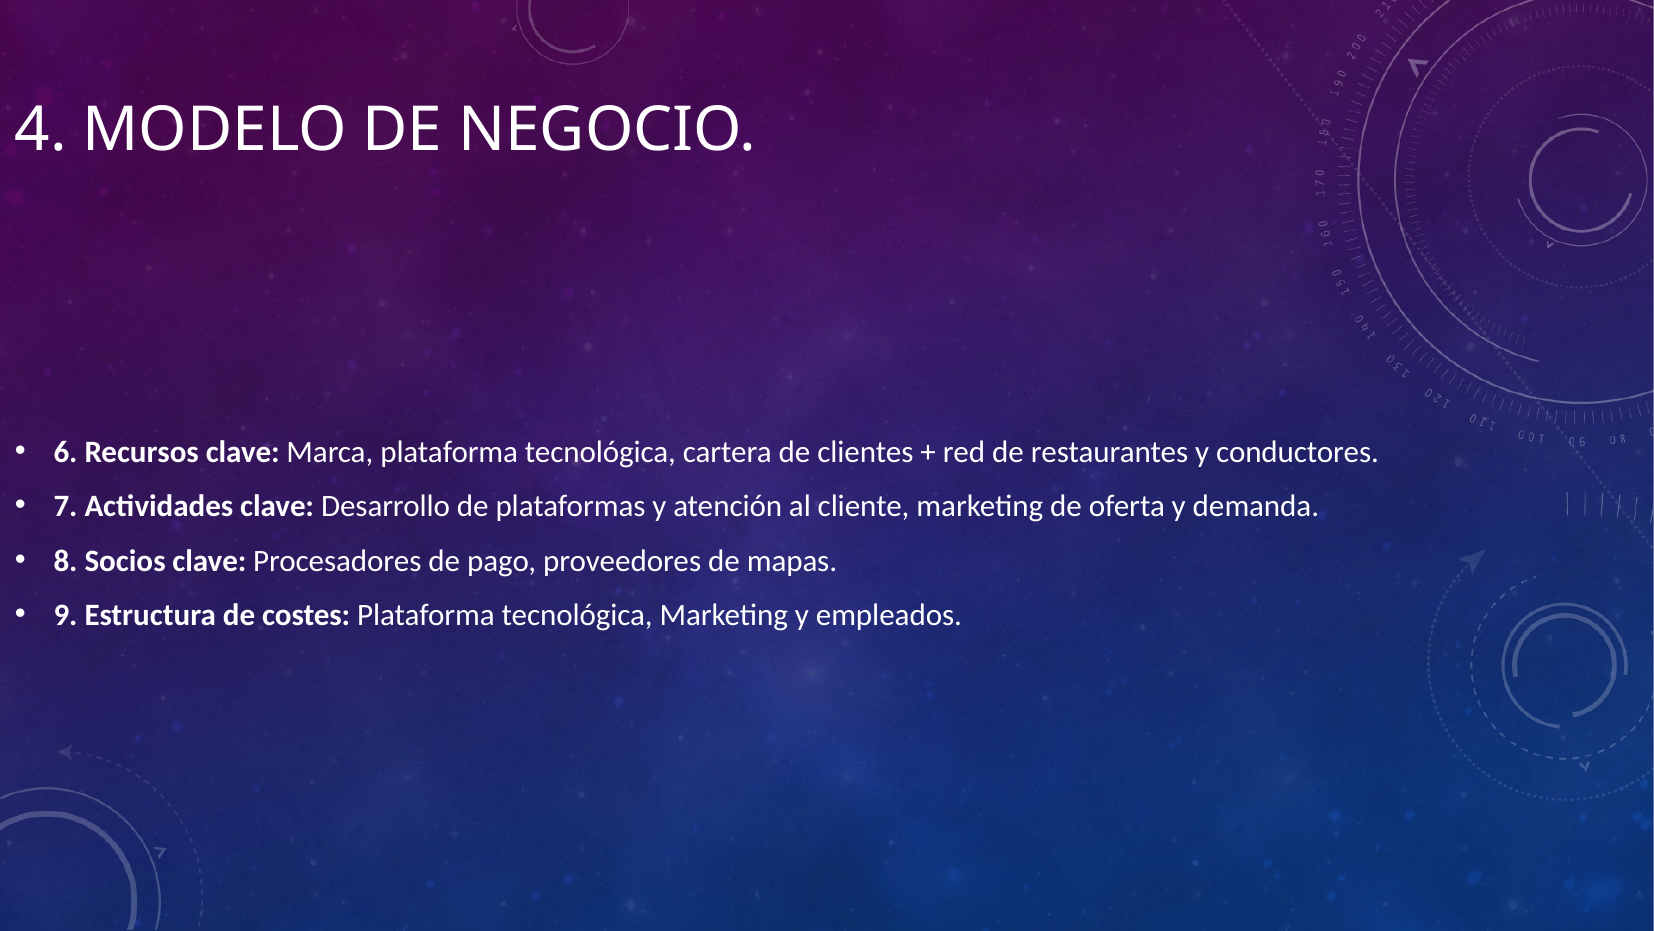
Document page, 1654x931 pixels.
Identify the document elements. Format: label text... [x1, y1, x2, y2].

picture [0, 0, 1654, 931]
text_box 6. Recursos clave: Marca, plataforma tecnológica, cartera de clientes + red de restaurantes y conductores. 7. Actividades clave: Desarrollo de plataformas y atención al cliente, marketing de oferta y demanda. 8. Socios clave: Procesadores de pago, proveedores de mapas. 9. Estructura de costes: Plataforma tecnológica, Marketing y empleados. [0, 236, 1477, 827]
text_box 4. MODELO DE NEGOCIO. [0, 44, 1477, 207]
